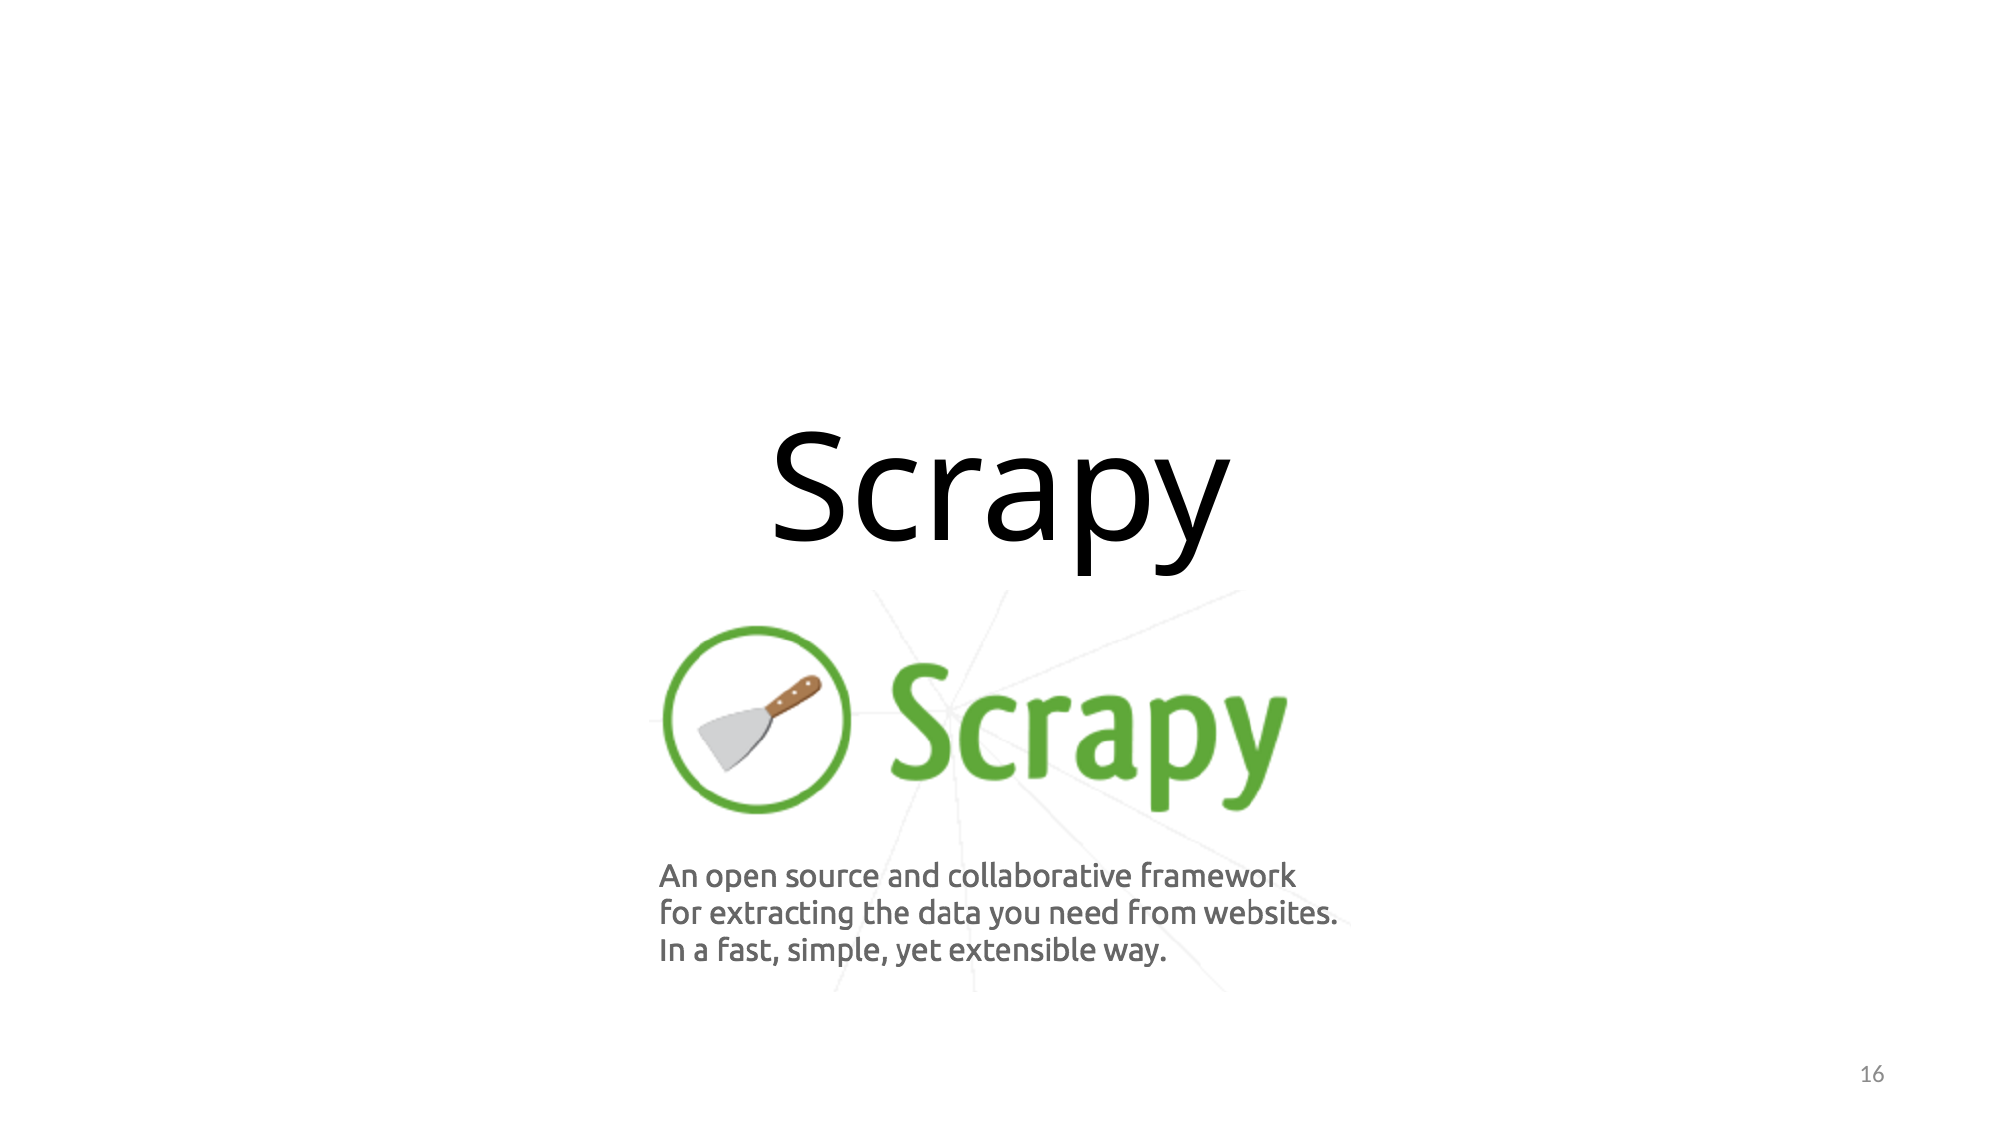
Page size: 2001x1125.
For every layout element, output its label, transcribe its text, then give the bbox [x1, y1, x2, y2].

text_box Scrapy [150, 349, 1850, 591]
picture [649, 590, 1351, 992]
slide_number 16 [1433, 1042, 1900, 1103]
